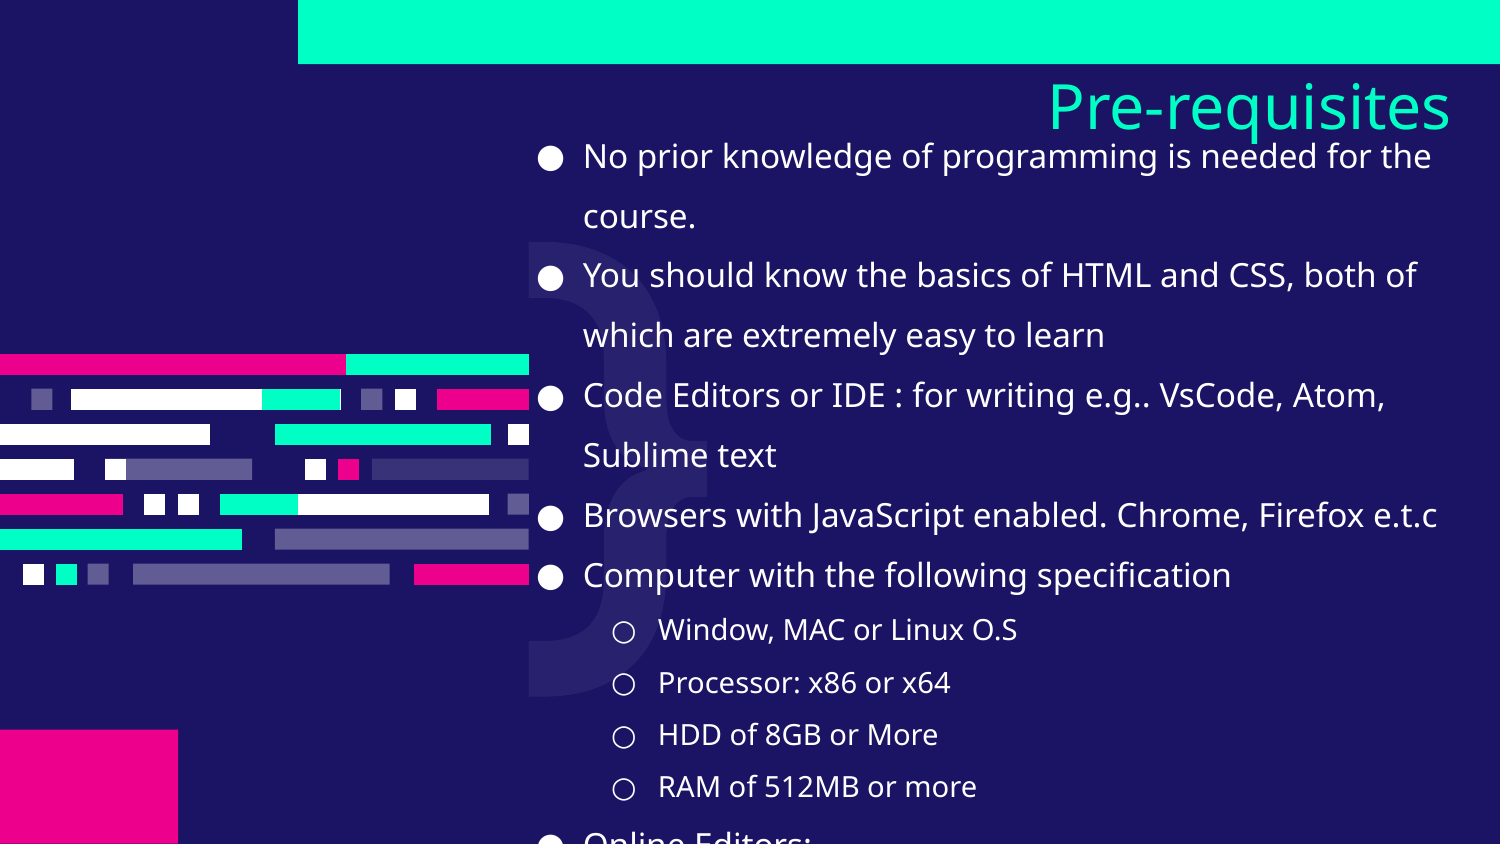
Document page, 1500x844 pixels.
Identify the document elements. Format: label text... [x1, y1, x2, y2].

list No prior knowledge of programming is needed for the course. You should know the basics of HTML and CSS, both of which are extremely easy to learn Code Editors or IDE : for writing e.g.. VsCode, Atom, Sublime text Browsers with JavaScript enabled. Chrome, Firefox e.t.c Computer with the following specification Window, MAC or Linux O.S Processor: x86 or x64 HDD of 8GB or More RAM of 512MB or more Online Editors: [521, 99, 1500, 695]
title Pre-requisites [715, 51, 1468, 99]
